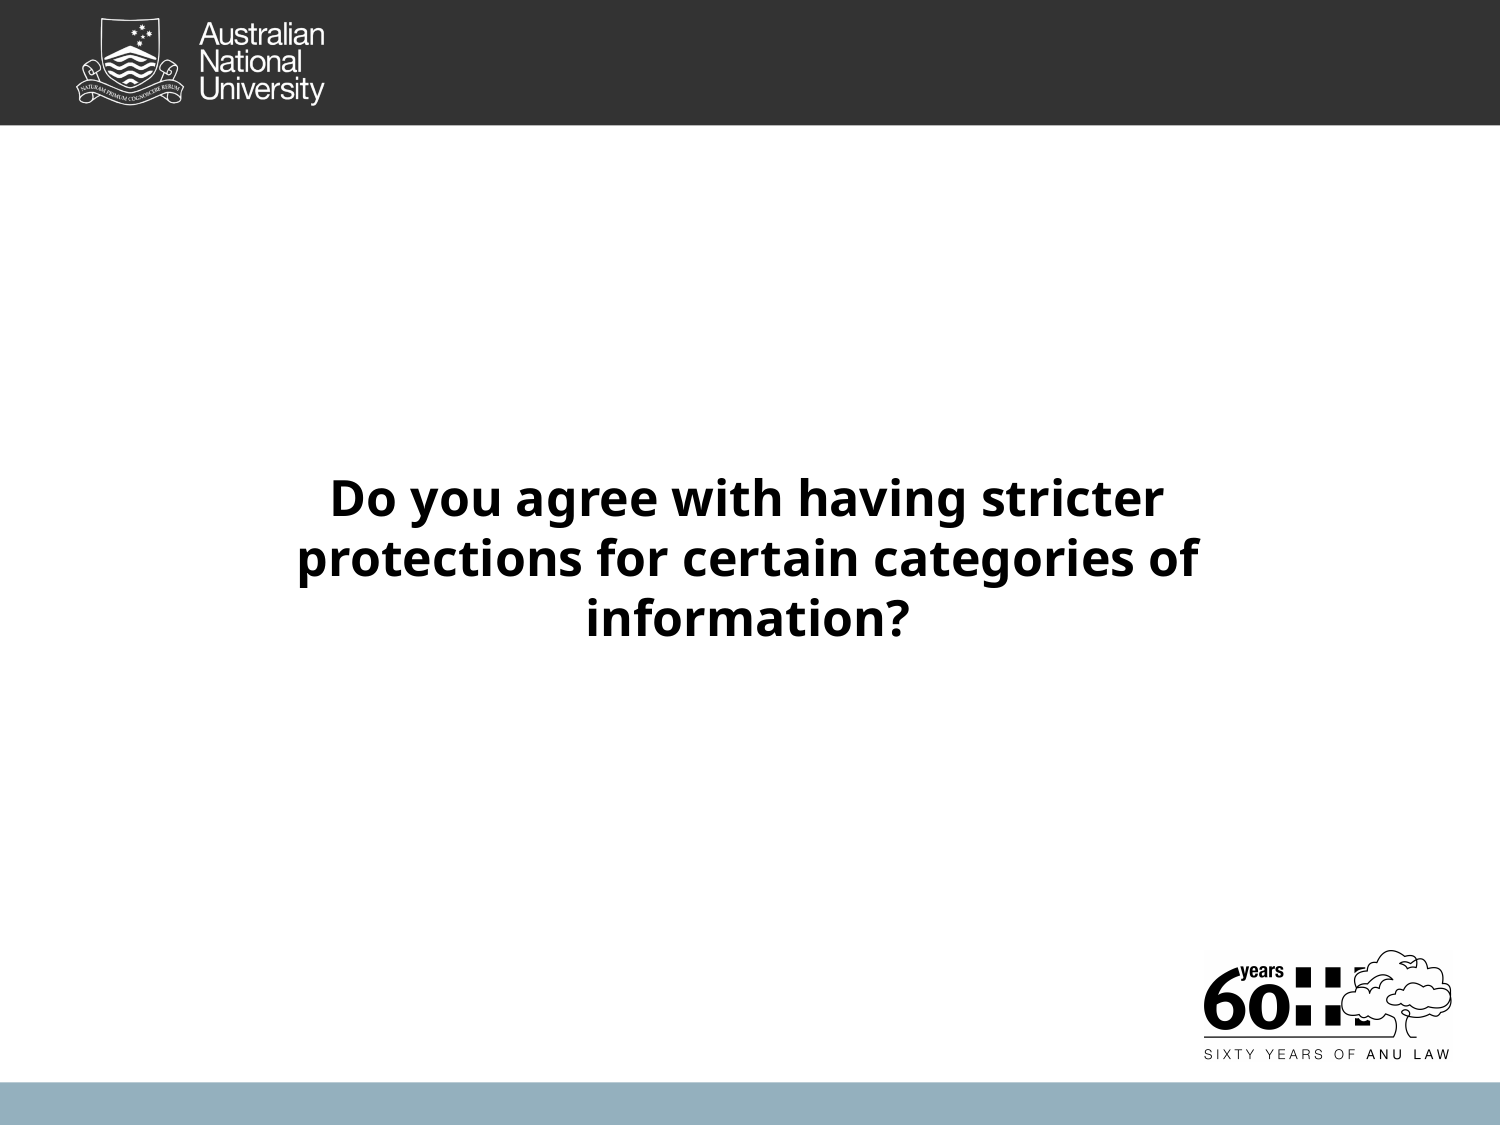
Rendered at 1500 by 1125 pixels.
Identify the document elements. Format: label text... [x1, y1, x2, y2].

text_box Do you agree with having stricter protections for certain categories of information? [253, 431, 1242, 681]
picture [76, 18, 325, 106]
picture [1204, 950, 1453, 1062]
